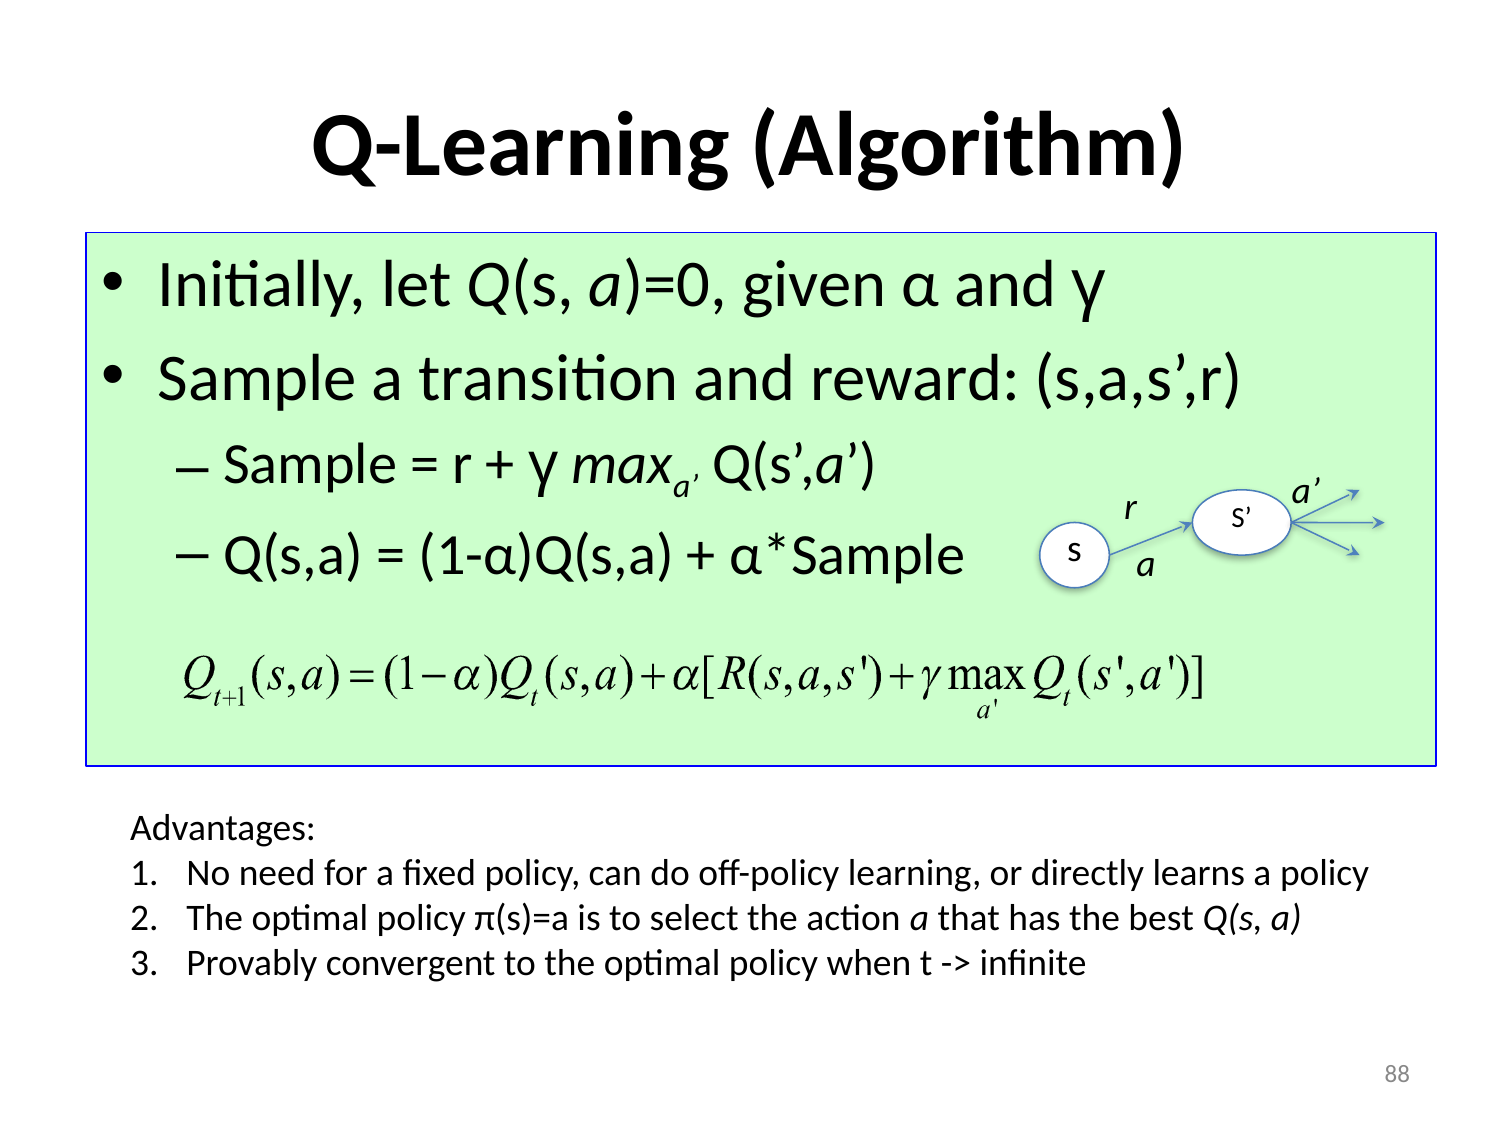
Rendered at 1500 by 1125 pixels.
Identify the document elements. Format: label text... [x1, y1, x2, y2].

list Initially, let Q(s, a)=0, given α and γ Sample a transition and reward: (s,a,s’,r) Sample = r + γ maxa’ Q(s’,a’) Q(s,a) = (1-α)Q(s,a) + α*Sample [86, 232, 1437, 766]
text_box Advantages: No need for a fixed policy, can do off-policy learning, or directly learns a policy The optimal policy π(s)=a is to select the action a that has the best Q(s, a) Provably convergent to the optimal policy when t -> infinite [115, 795, 1406, 991]
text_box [1039, 458, 1385, 592]
picture [175, 638, 1205, 727]
title Q-Learning (Algorithm) [75, 45, 1425, 233]
slide_number ‹#› [1074, 1042, 1425, 1103]
